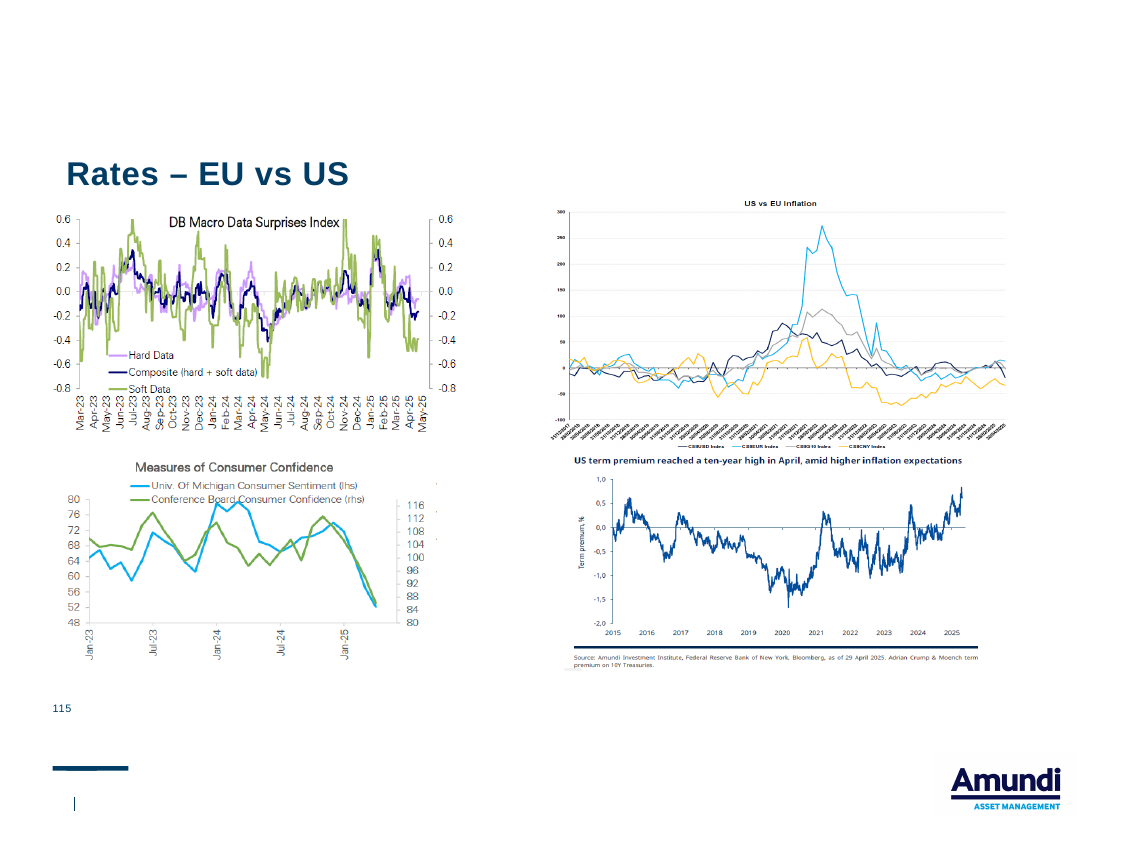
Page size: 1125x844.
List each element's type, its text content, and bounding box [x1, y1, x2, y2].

text_box 115 [52, 701, 82, 708]
title Rates – EU vs US [66, 157, 888, 206]
picture [52, 454, 437, 669]
picture [934, 751, 1077, 816]
picture [25, 194, 468, 453]
picture [534, 197, 1022, 671]
